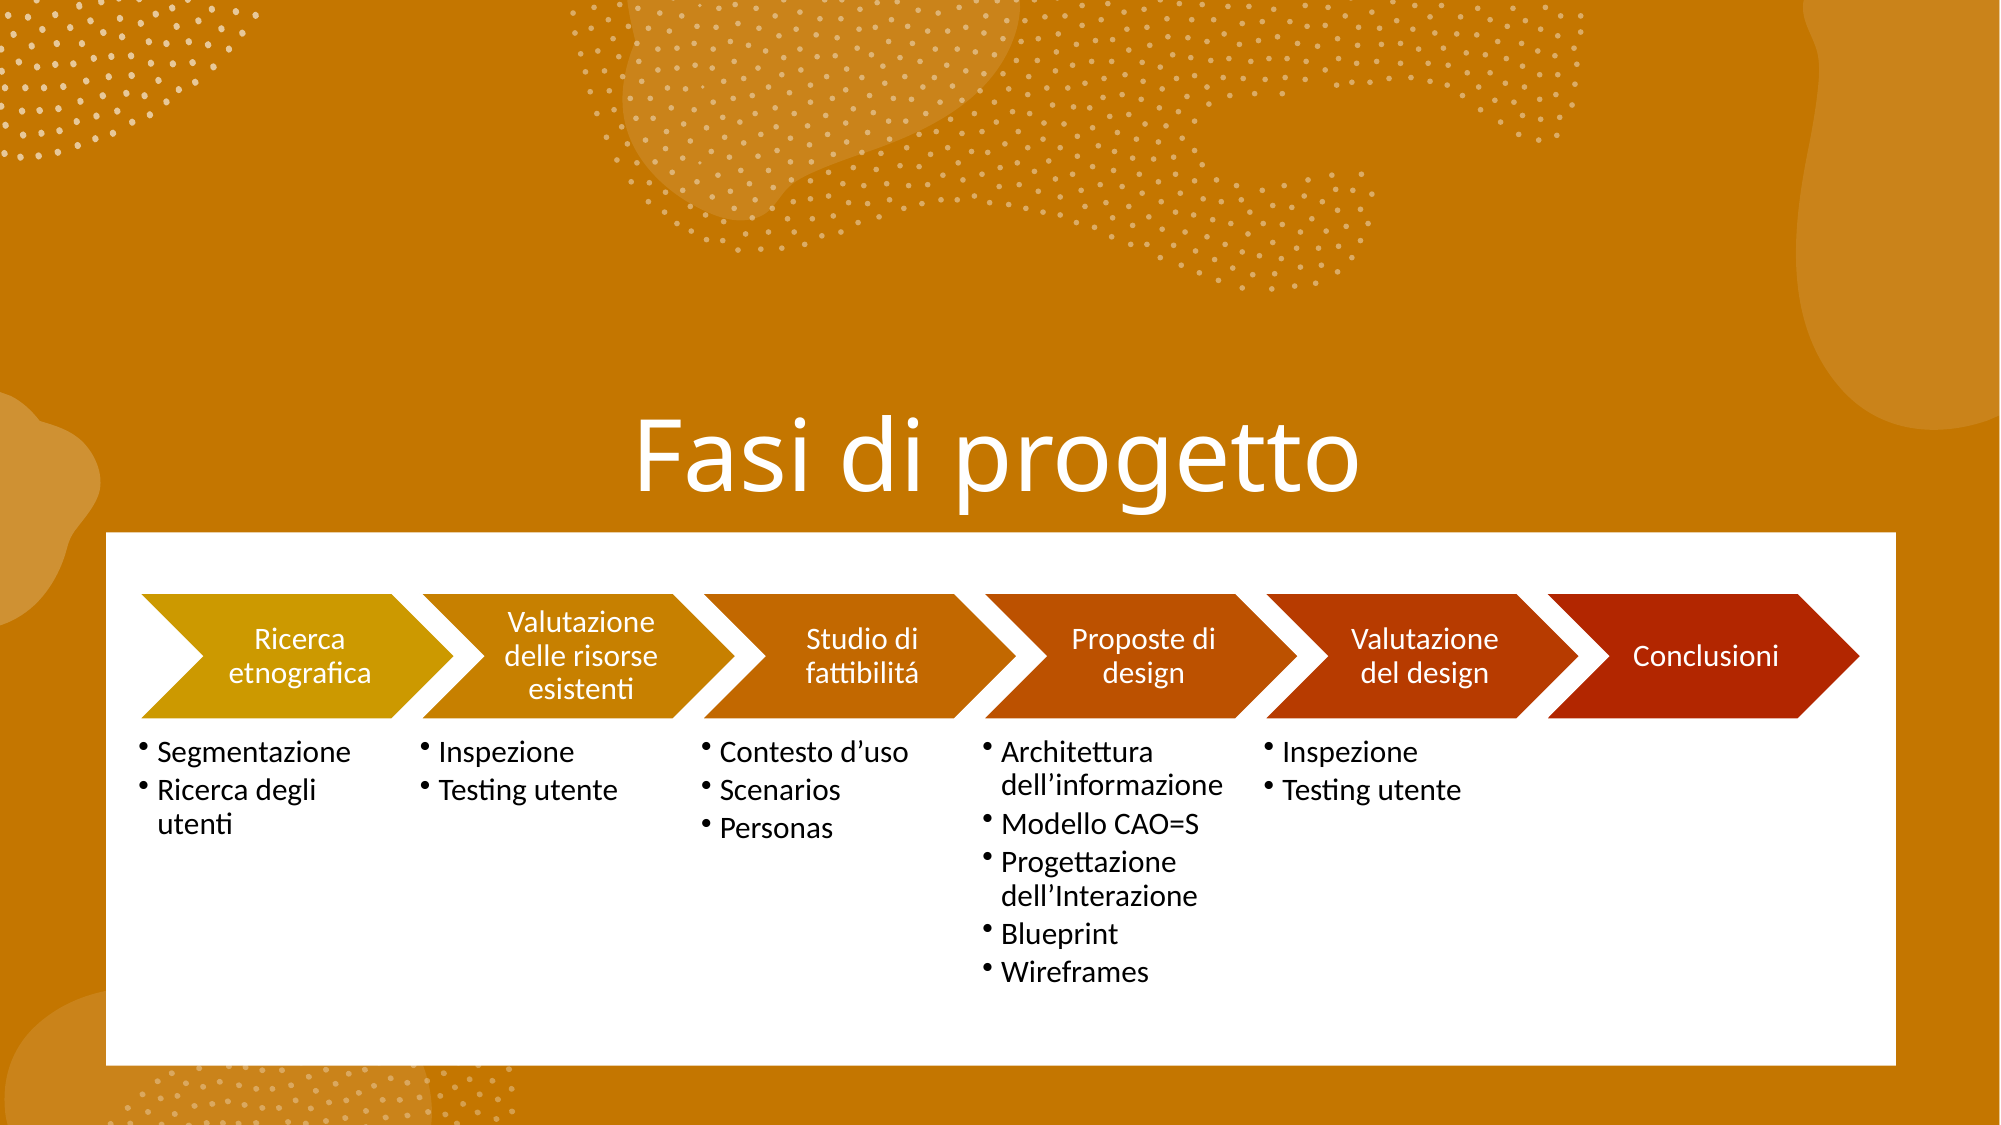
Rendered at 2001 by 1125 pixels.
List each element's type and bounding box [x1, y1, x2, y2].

text_box [0, 0, 2000, 1125]
list [137, 579, 1863, 1014]
